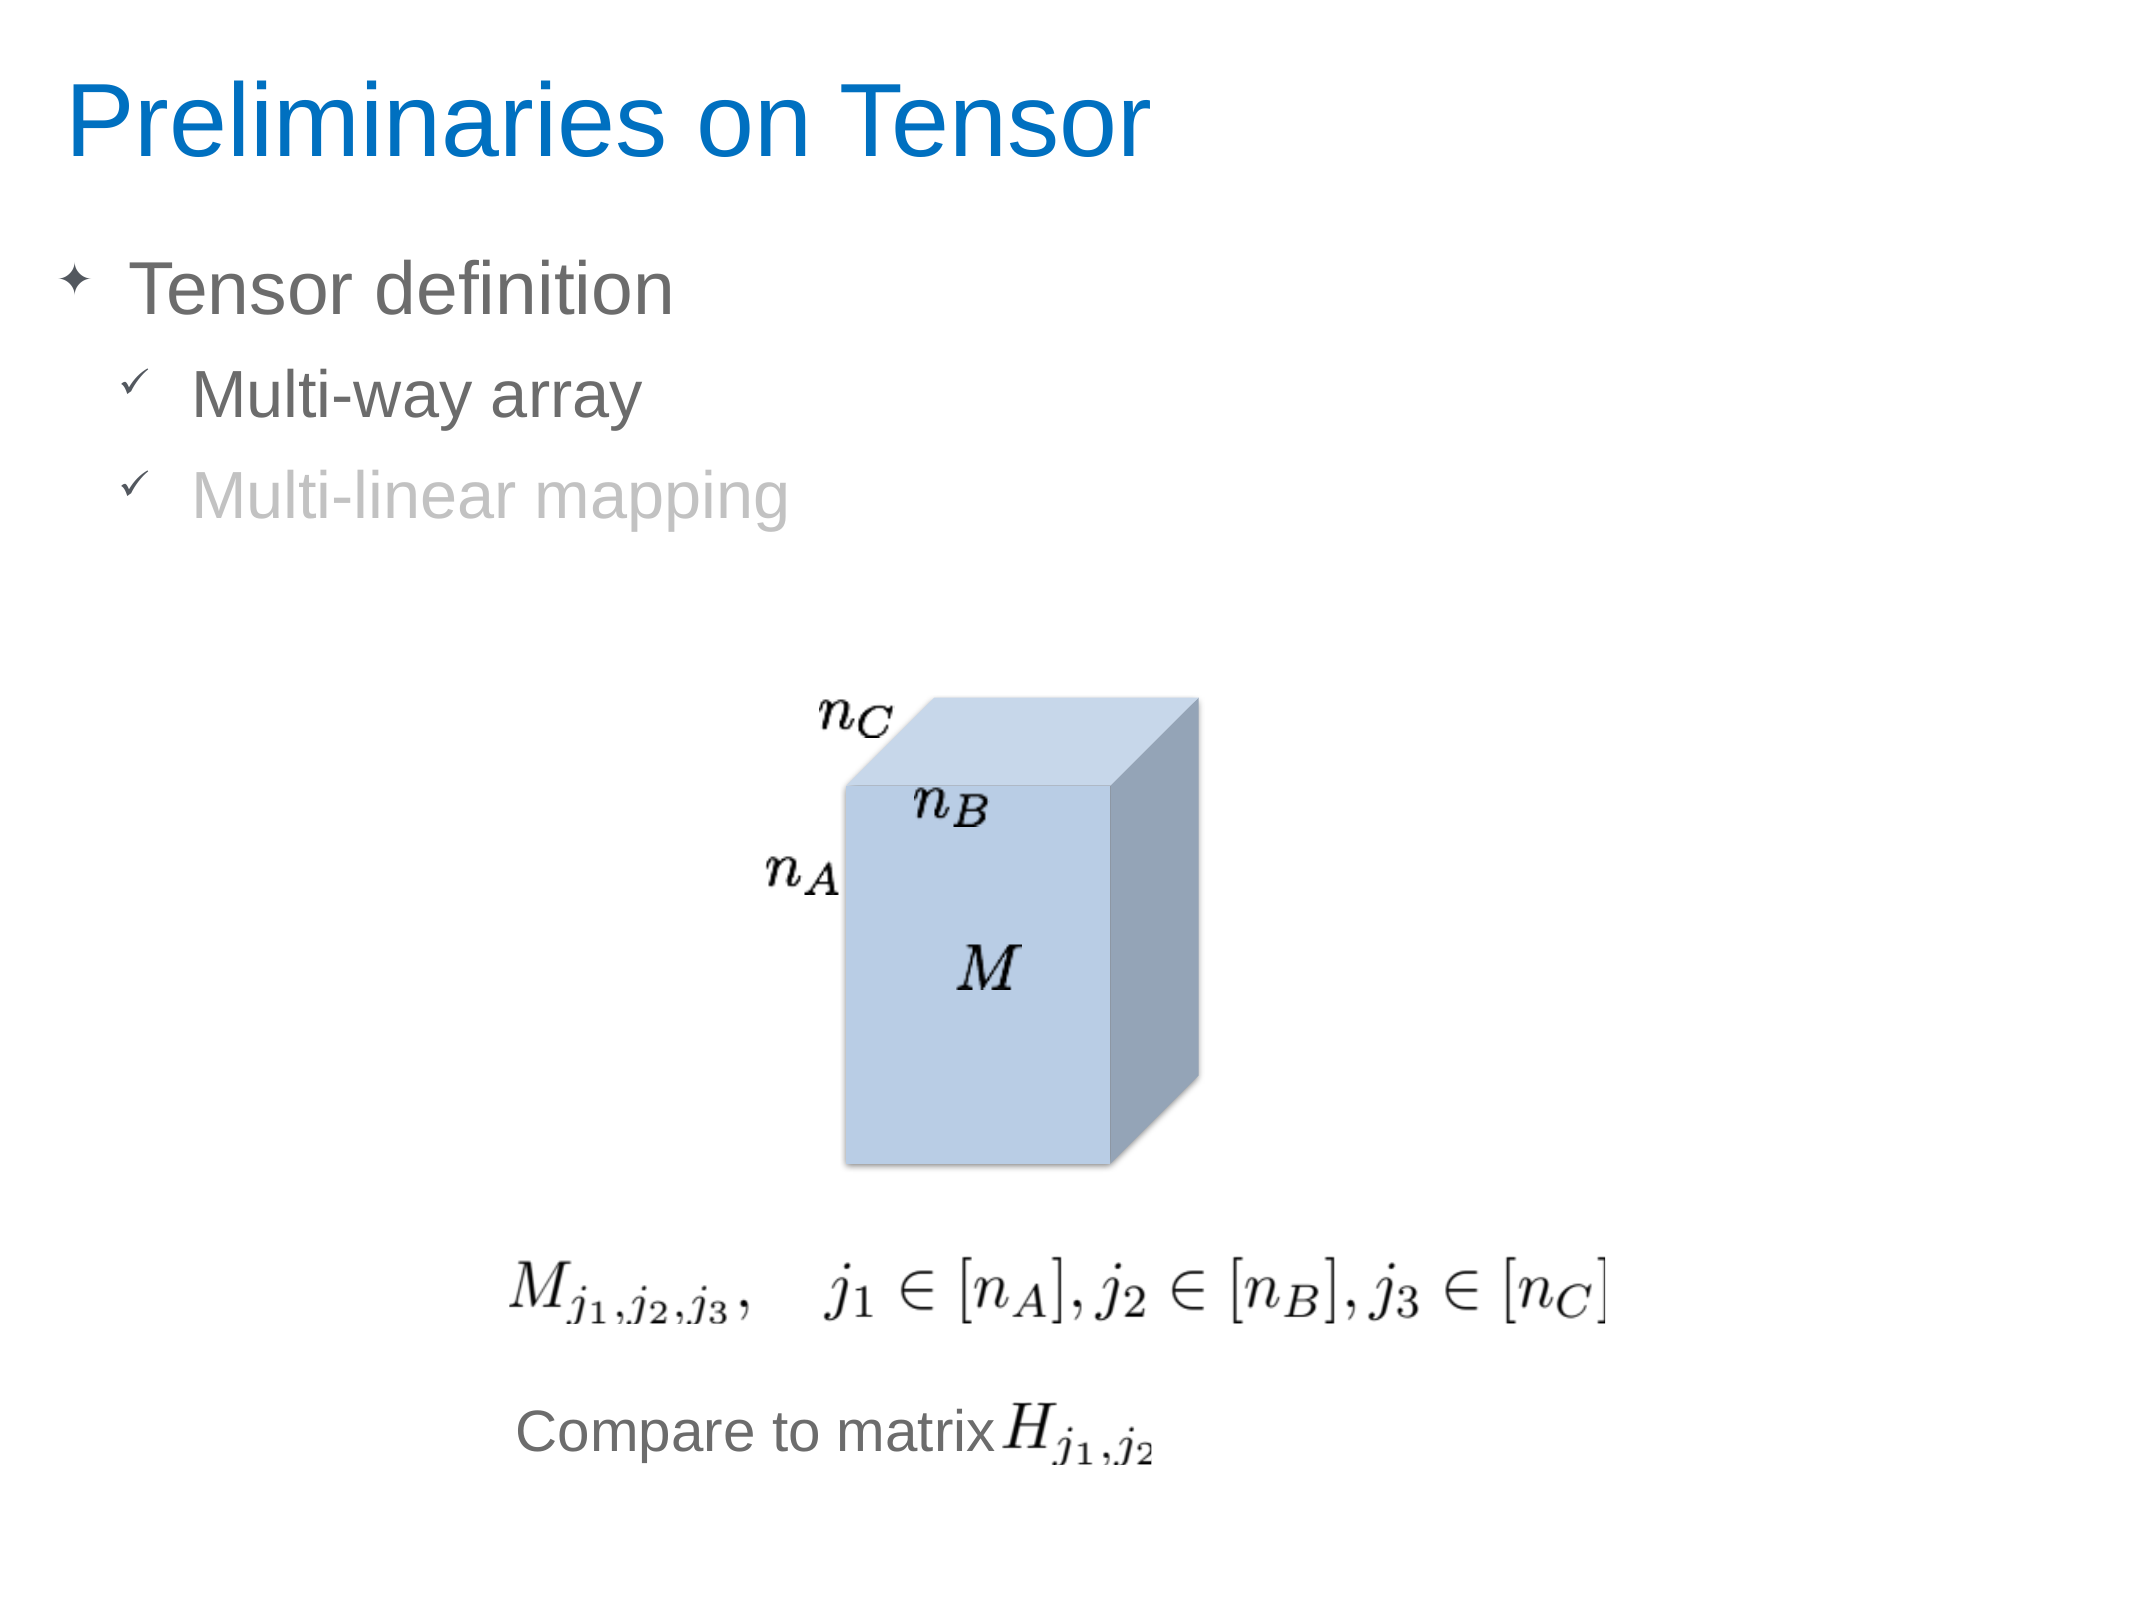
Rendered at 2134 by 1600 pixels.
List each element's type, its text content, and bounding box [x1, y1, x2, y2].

list Tensor definition Multi-way array Multi-linear mapping [34, 225, 2021, 1454]
title Preliminaries on Tensor [64, 15, 1964, 214]
picture [913, 786, 990, 827]
text_box Compare to matrix [501, 1385, 1012, 1471]
picture [1001, 1401, 1152, 1465]
picture [956, 943, 1022, 990]
picture [819, 698, 895, 739]
title Algorithm 3 ( FOOBI ) [846, 697, 1198, 785]
picture [509, 1256, 1606, 1324]
picture [765, 855, 841, 896]
text_box [846, 697, 1199, 1164]
